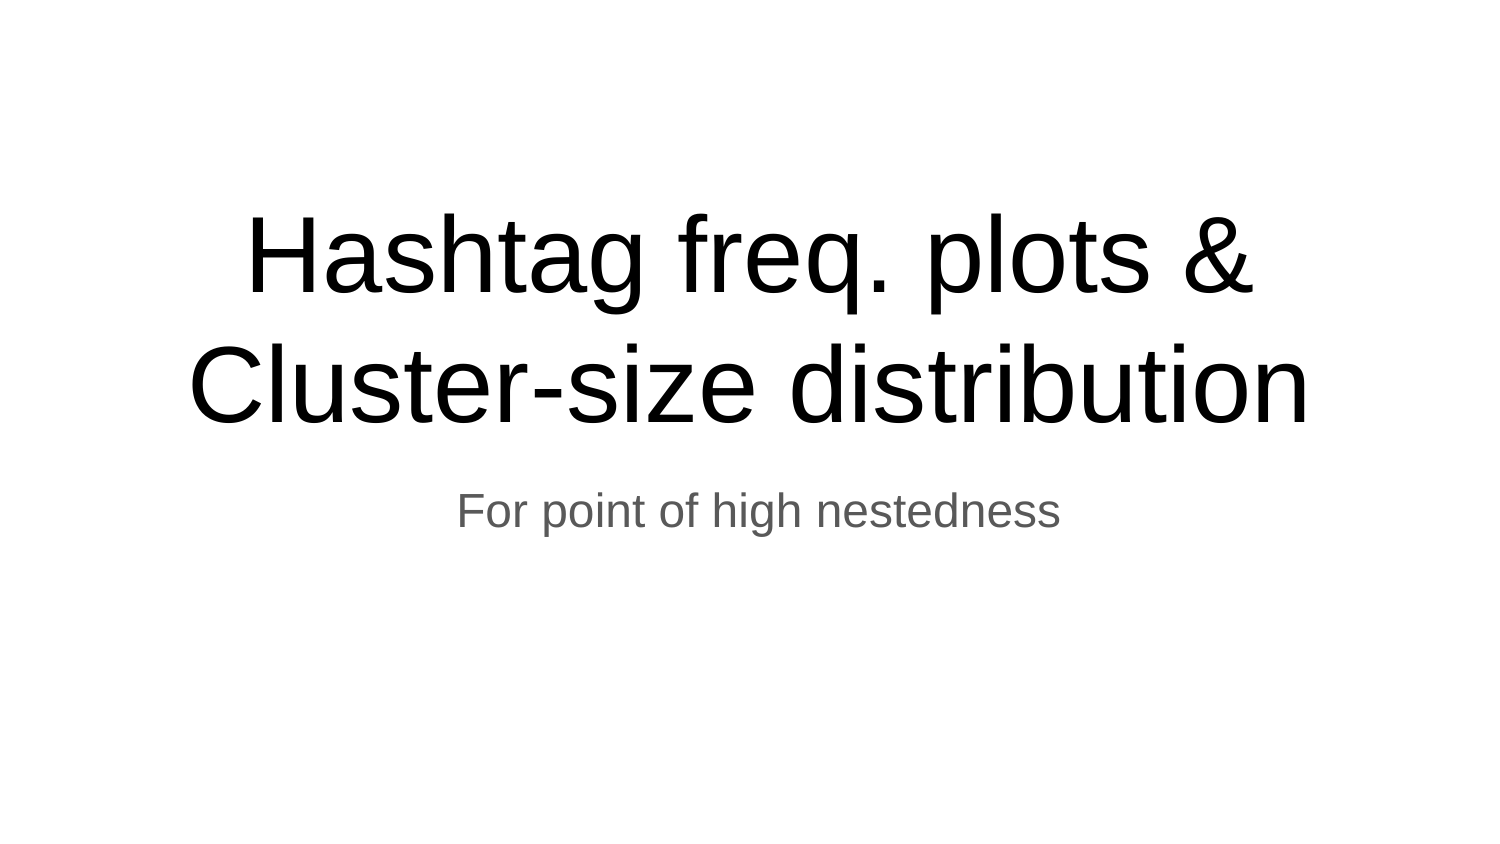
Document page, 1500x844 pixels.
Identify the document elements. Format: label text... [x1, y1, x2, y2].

subtitle For point of high nestedness [51, 464, 1449, 595]
text_box [374, 396, 1125, 447]
title Hashtag freq. plots & Cluster-size distribution [51, 122, 1449, 459]
